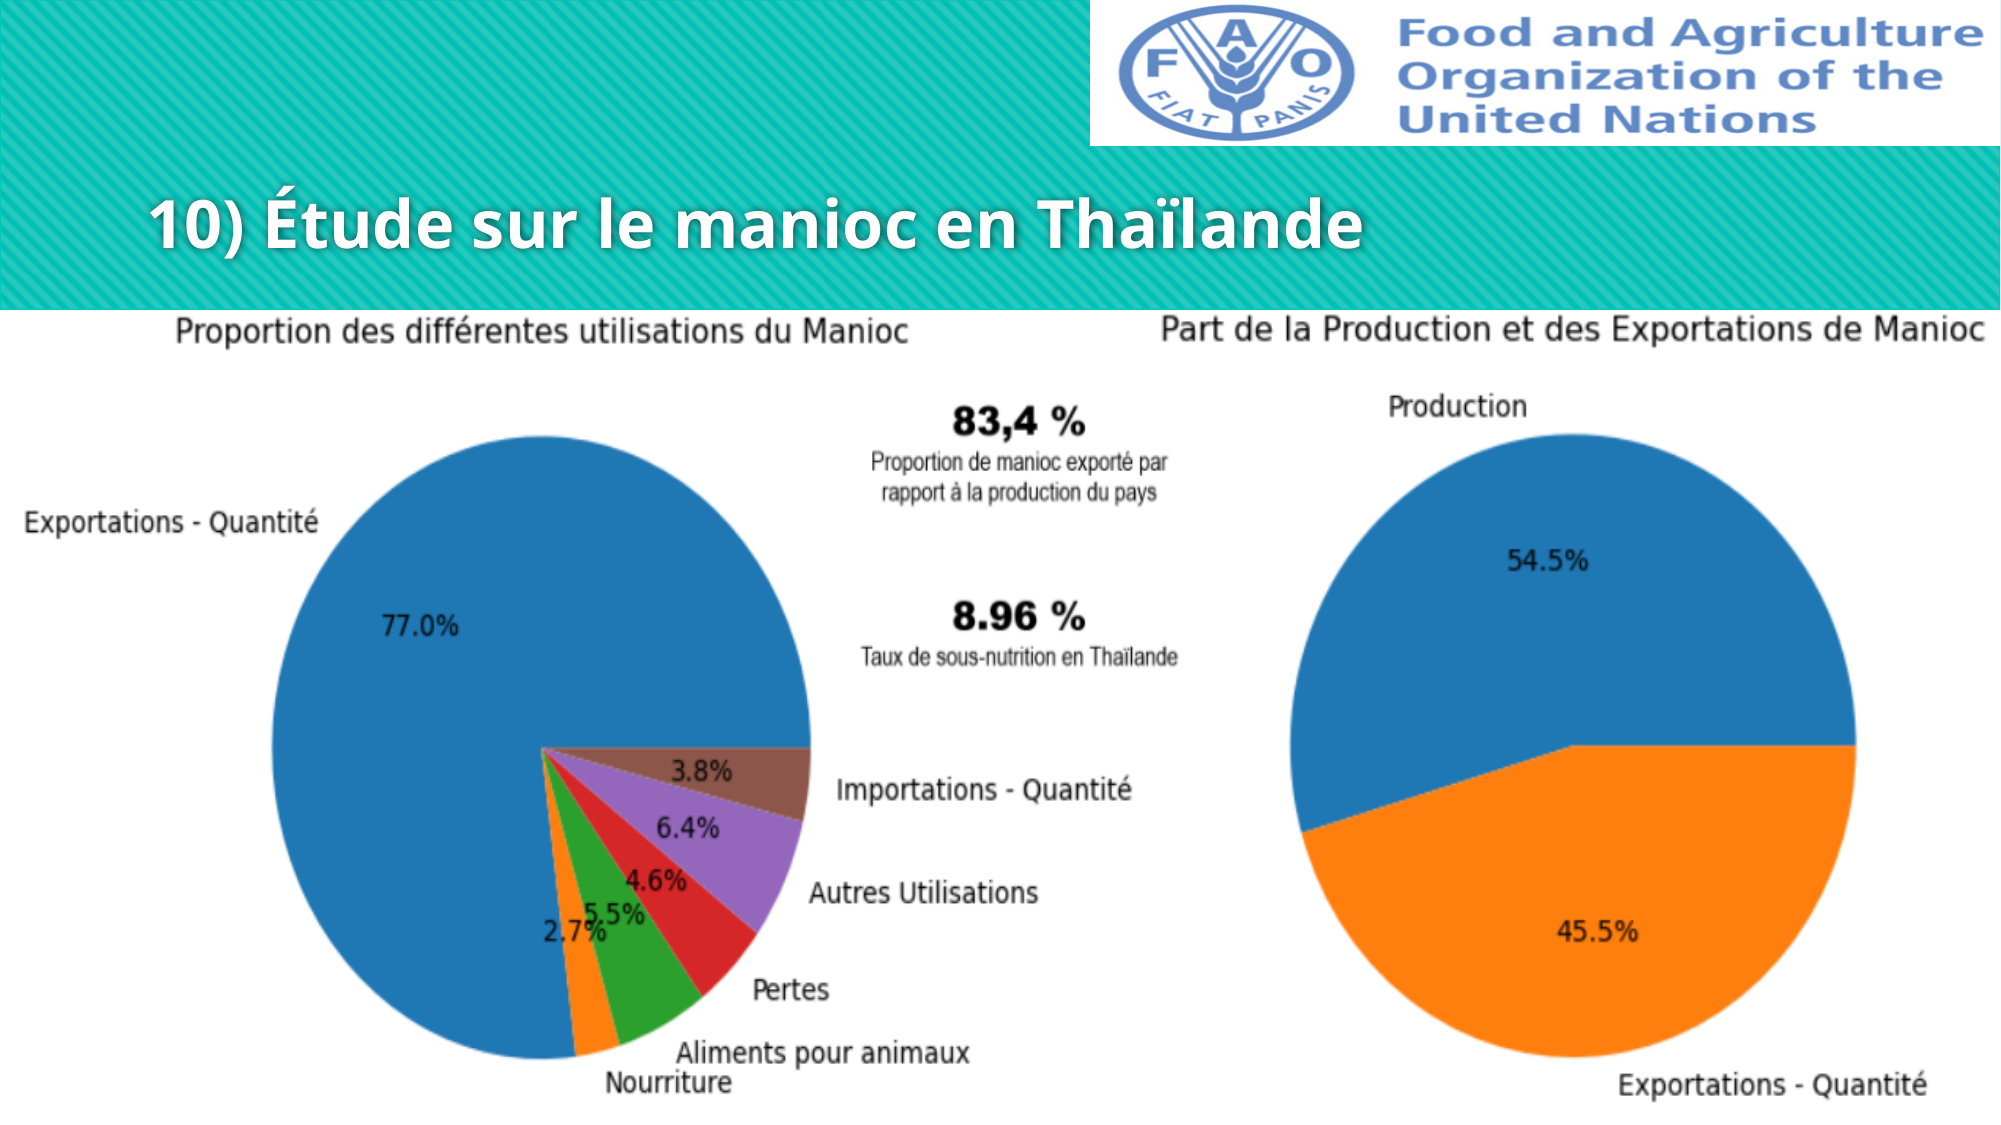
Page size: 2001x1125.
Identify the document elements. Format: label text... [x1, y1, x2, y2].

title 10) Étude sur le manioc en Thaïlande [131, 110, 1866, 270]
picture [0, 0, 2000, 1125]
